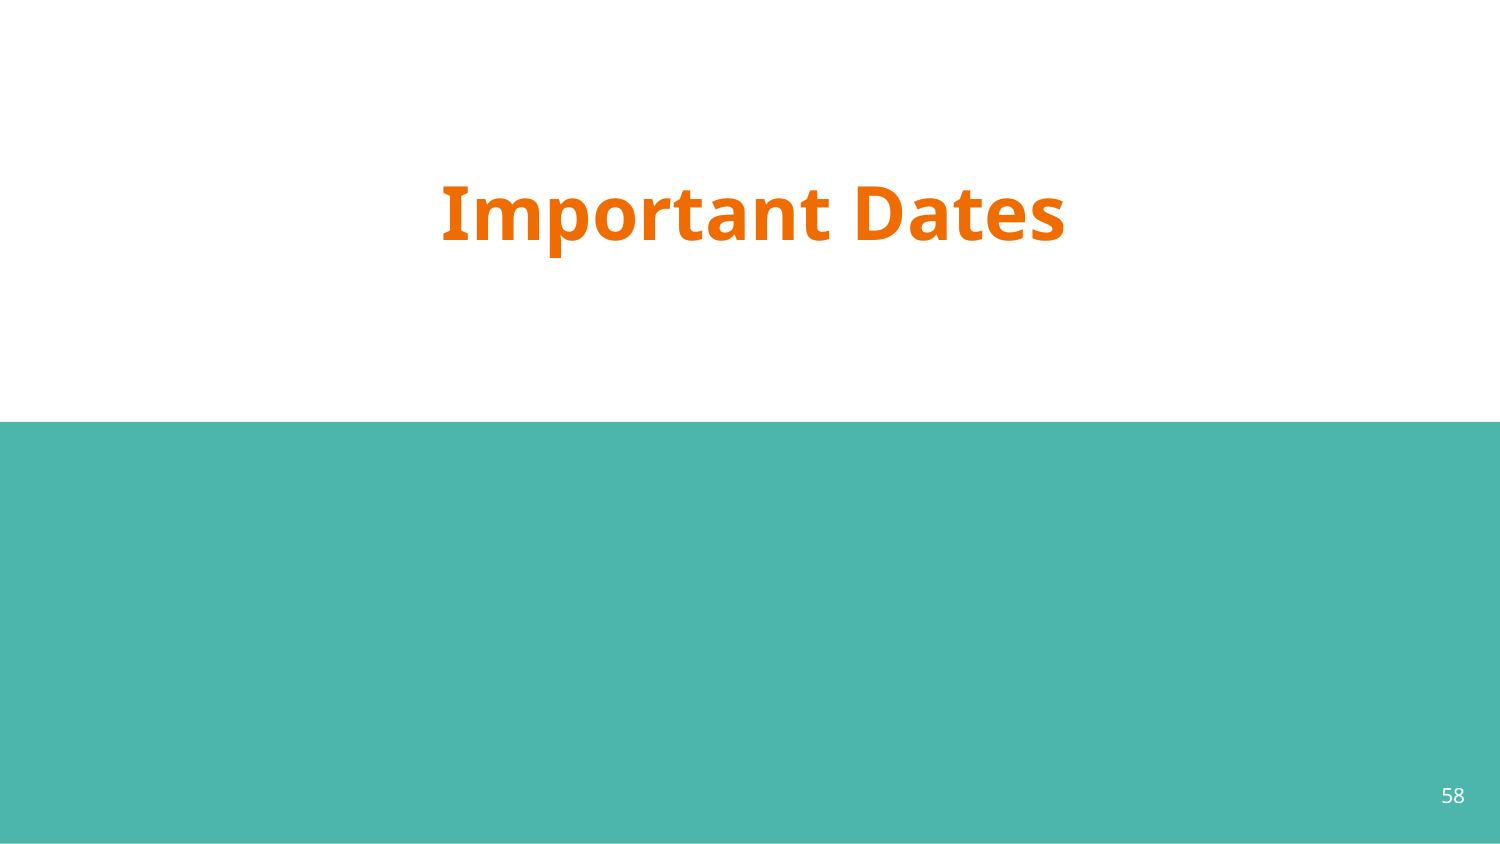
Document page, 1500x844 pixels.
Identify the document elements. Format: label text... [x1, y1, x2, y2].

title Important Dates [51, 133, 1458, 289]
slide_number 58 [1389, 764, 1480, 830]
